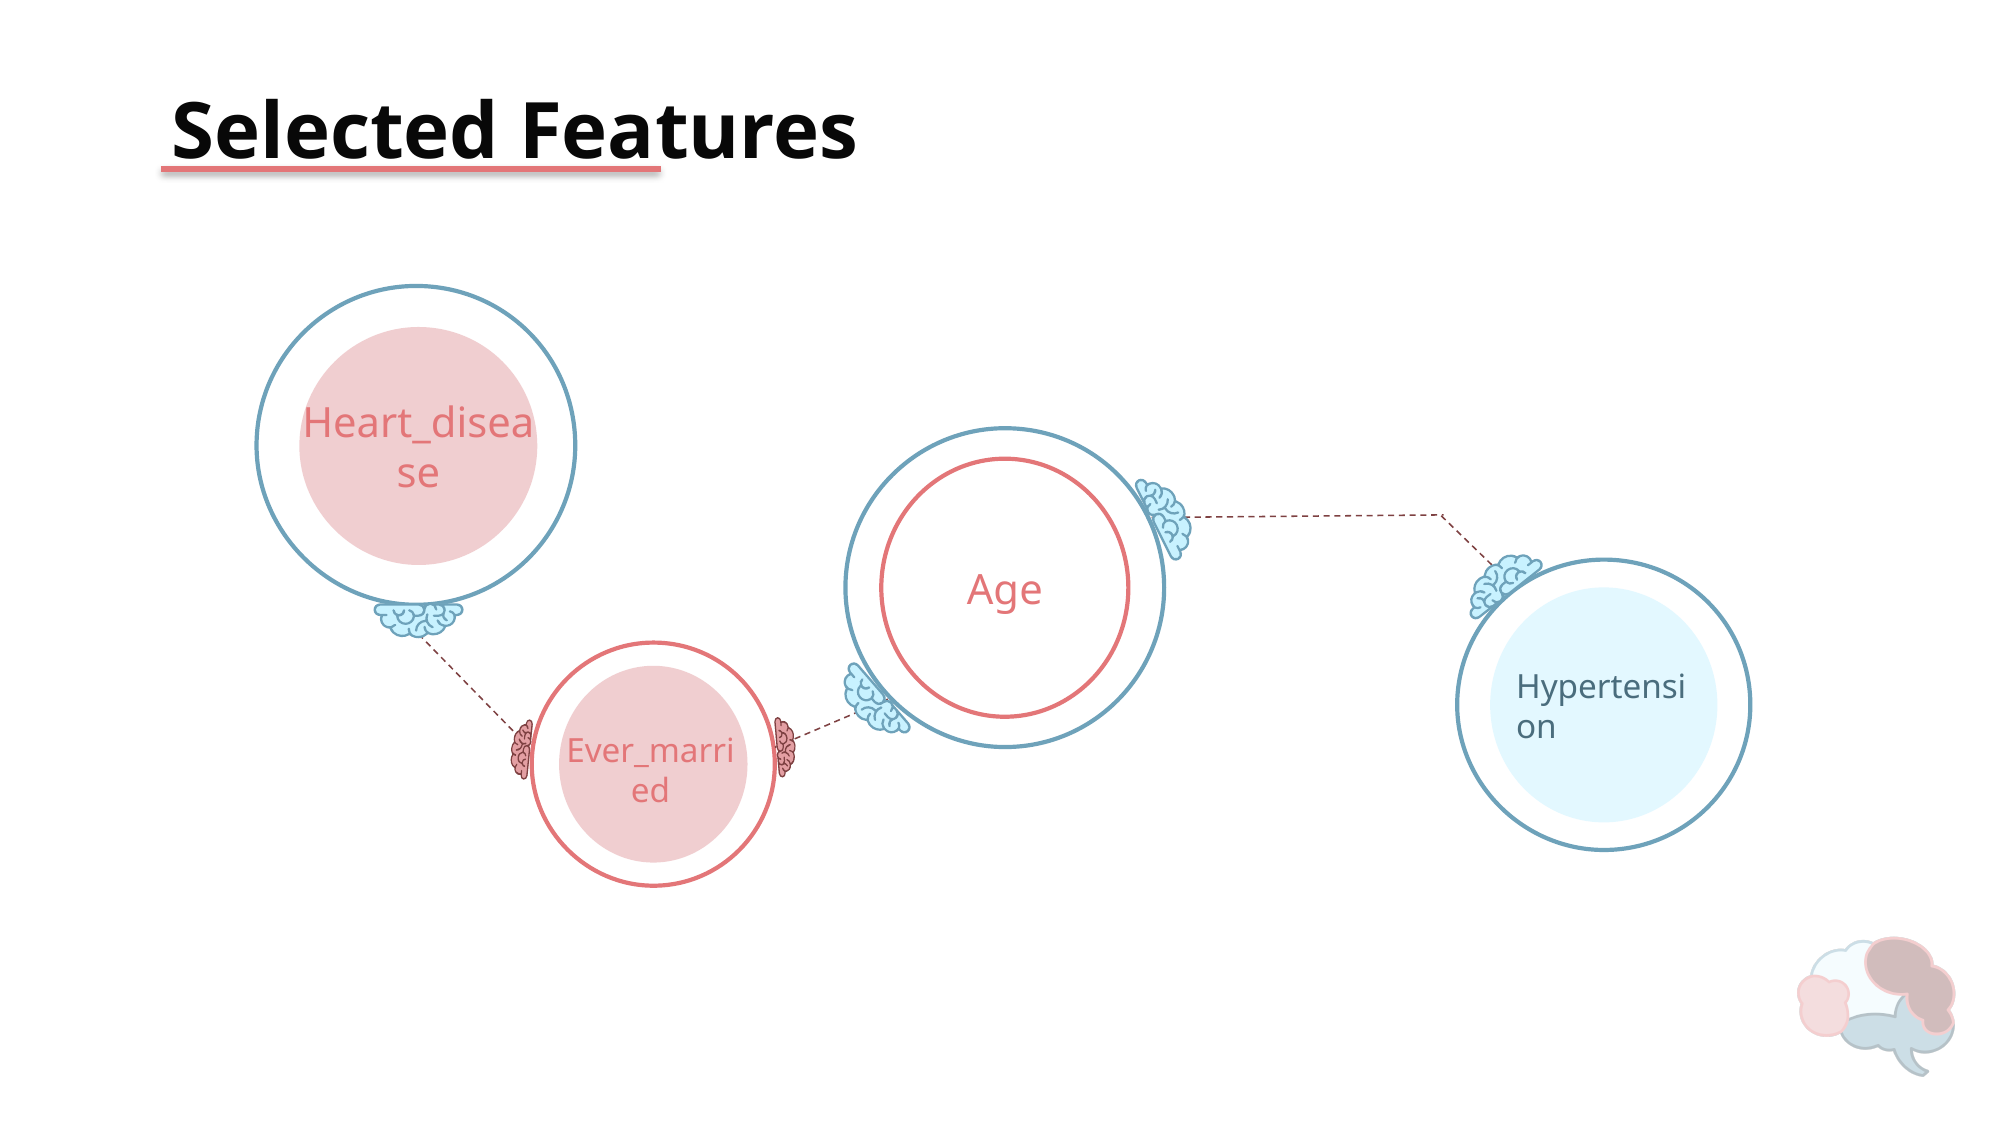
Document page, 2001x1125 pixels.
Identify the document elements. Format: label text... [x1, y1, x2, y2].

text_box Selected Features [151, 78, 1454, 195]
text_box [400, 575, 437, 666]
text_box [254, 283, 568, 512]
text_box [274, 390, 1751, 886]
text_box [1149, 469, 1187, 561]
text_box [1481, 535, 1518, 626]
text_box [313, 326, 524, 389]
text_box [510, 718, 531, 780]
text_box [775, 716, 796, 778]
picture [1796, 935, 1956, 1077]
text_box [852, 659, 889, 751]
